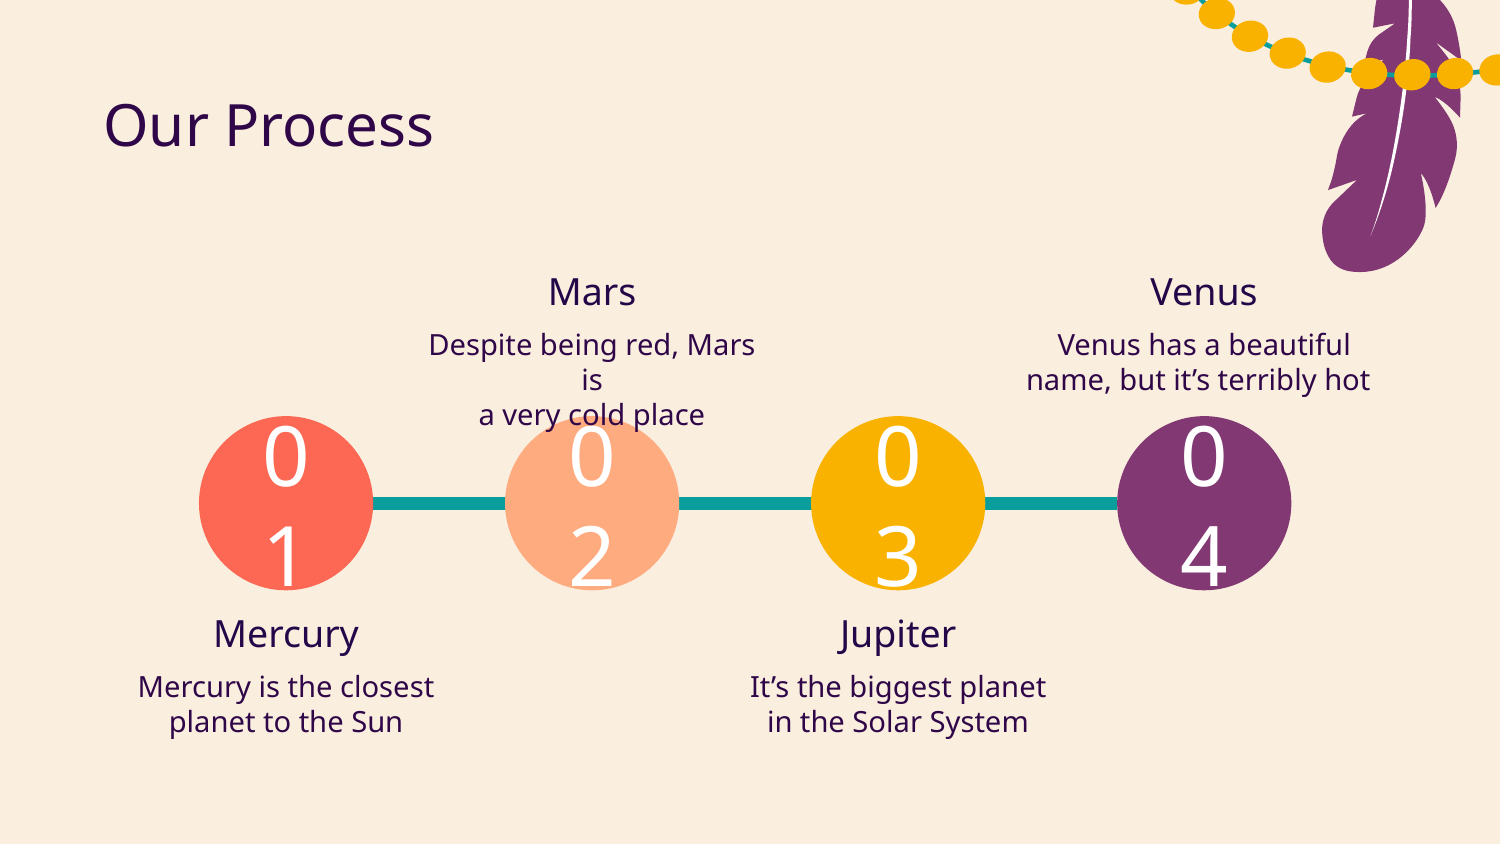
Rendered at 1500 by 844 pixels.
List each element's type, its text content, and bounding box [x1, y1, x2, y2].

text_box 03 [811, 416, 986, 502]
text_box Venus has a beautiful name, but it’s terribly hot [1011, 311, 1398, 414]
text_box 04 [1117, 416, 1292, 591]
text_box 03 [811, 512, 985, 591]
text_box Venus [1108, 253, 1300, 311]
text_box Despite being red, Mars is a very cold place [398, 311, 786, 414]
title Our Process [88, 72, 756, 167]
text_box Mercury [190, 595, 382, 653]
text_box 02 [505, 416, 680, 502]
text_box Mars [496, 253, 688, 311]
text_box 01 [198, 416, 374, 591]
text_box 02 [505, 512, 679, 591]
text_box It’s the biggest planet in the Solar System [704, 653, 1092, 756]
text_box Mercury is the closest planet to the Sun [92, 653, 480, 756]
text_box Jupiter [802, 595, 994, 653]
